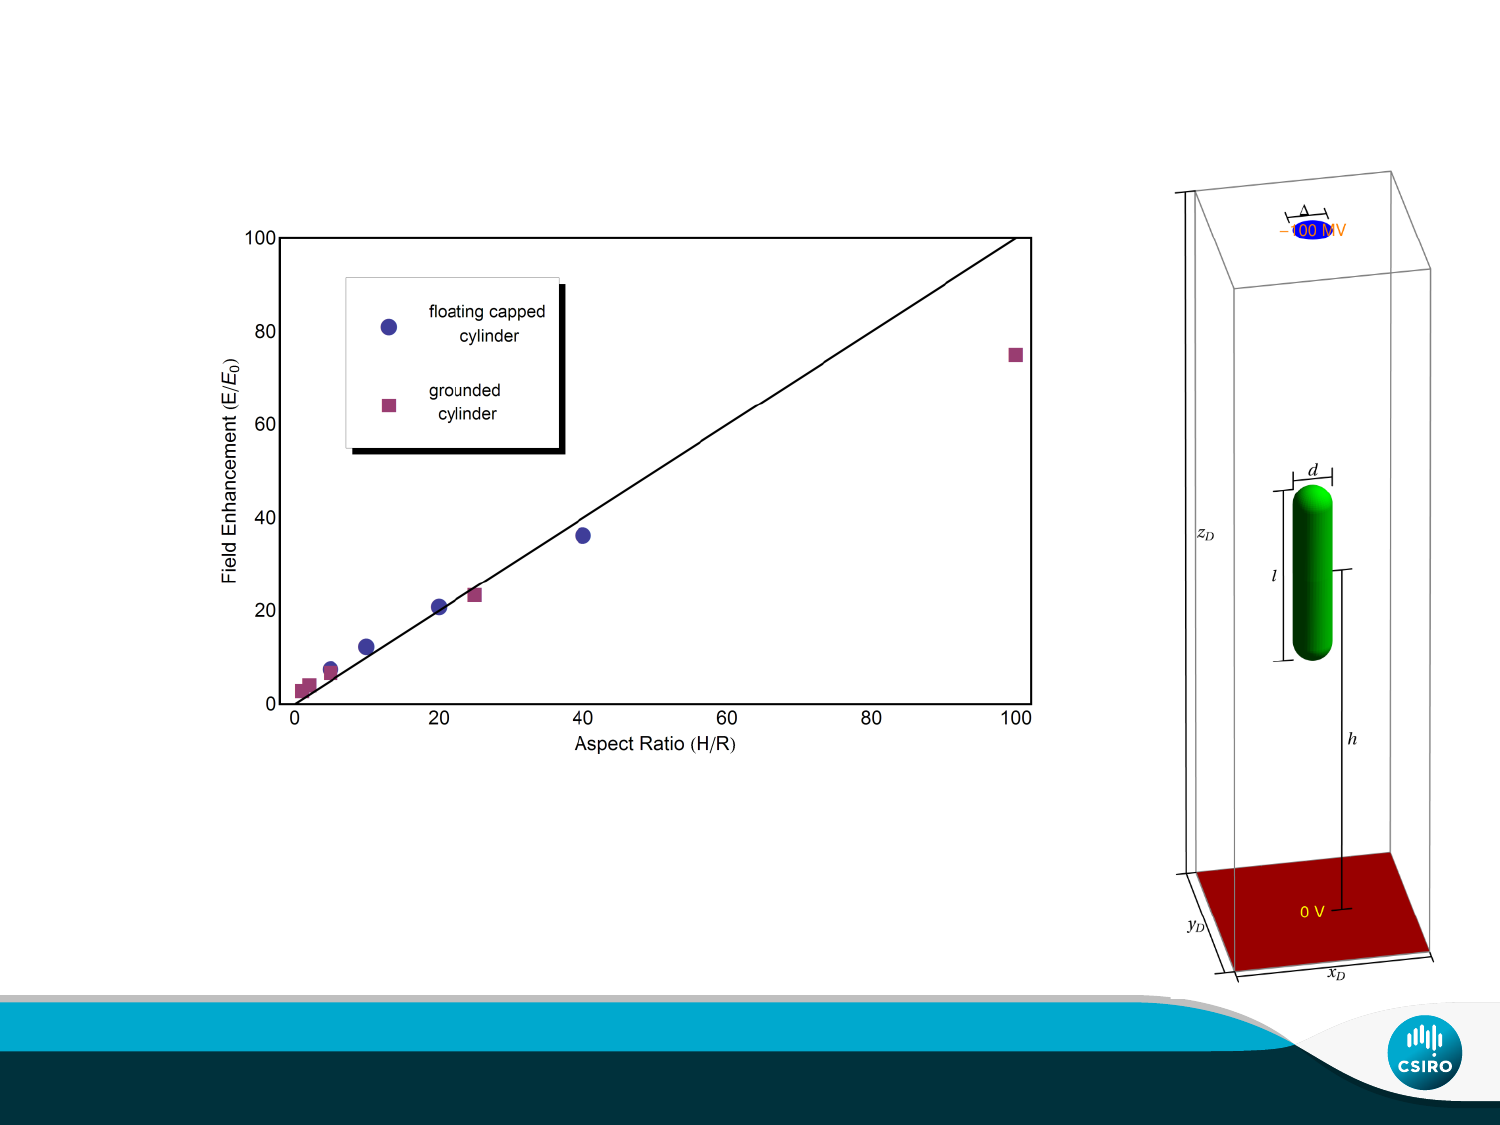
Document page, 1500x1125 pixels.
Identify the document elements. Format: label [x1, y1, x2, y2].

picture [211, 226, 1067, 760]
picture [1170, 154, 1439, 999]
